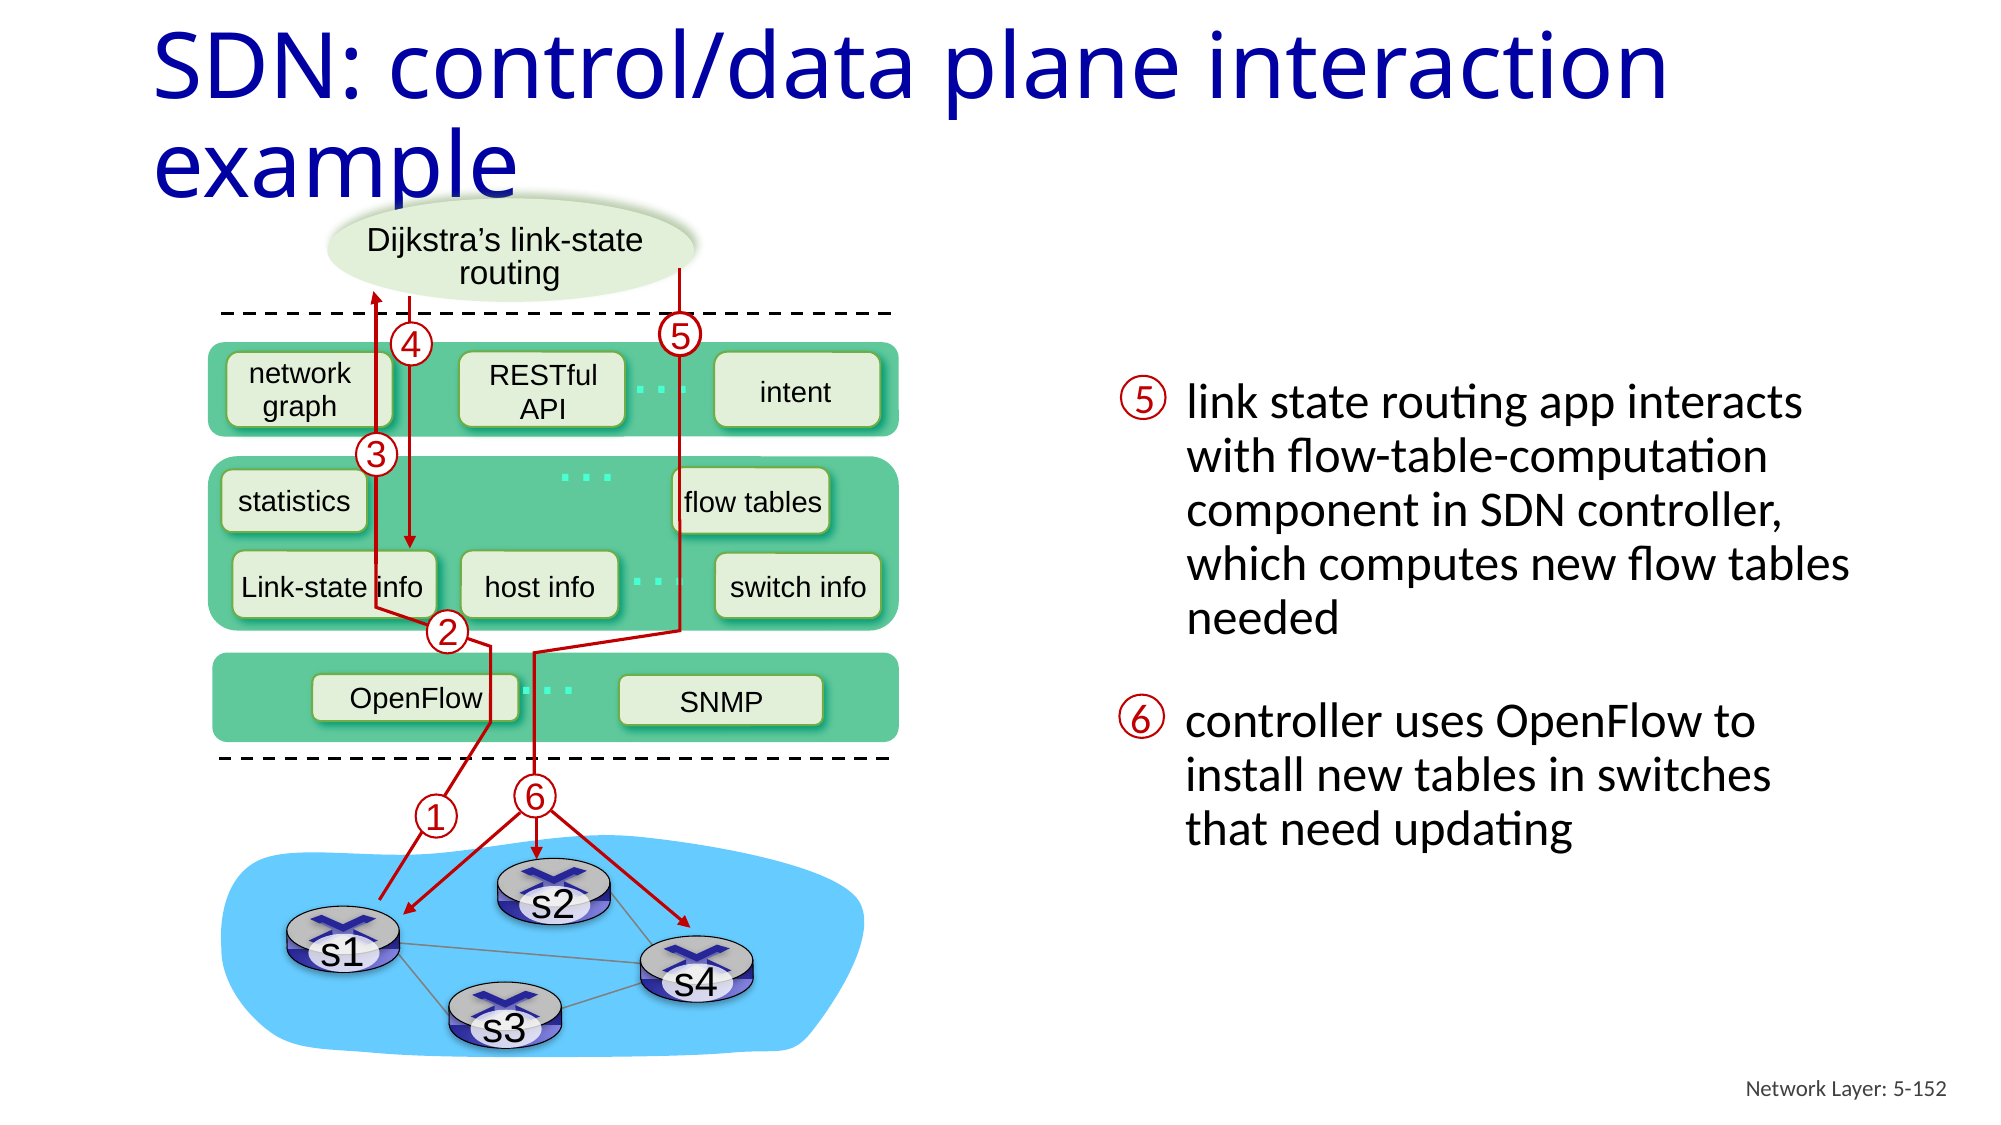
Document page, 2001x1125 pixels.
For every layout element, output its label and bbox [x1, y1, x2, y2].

slide_number [1512, 1056, 1963, 1117]
text_box [1115, 684, 1846, 866]
title [137, 45, 1942, 193]
text_box [207, 198, 899, 1060]
text_box [1119, 364, 1901, 656]
